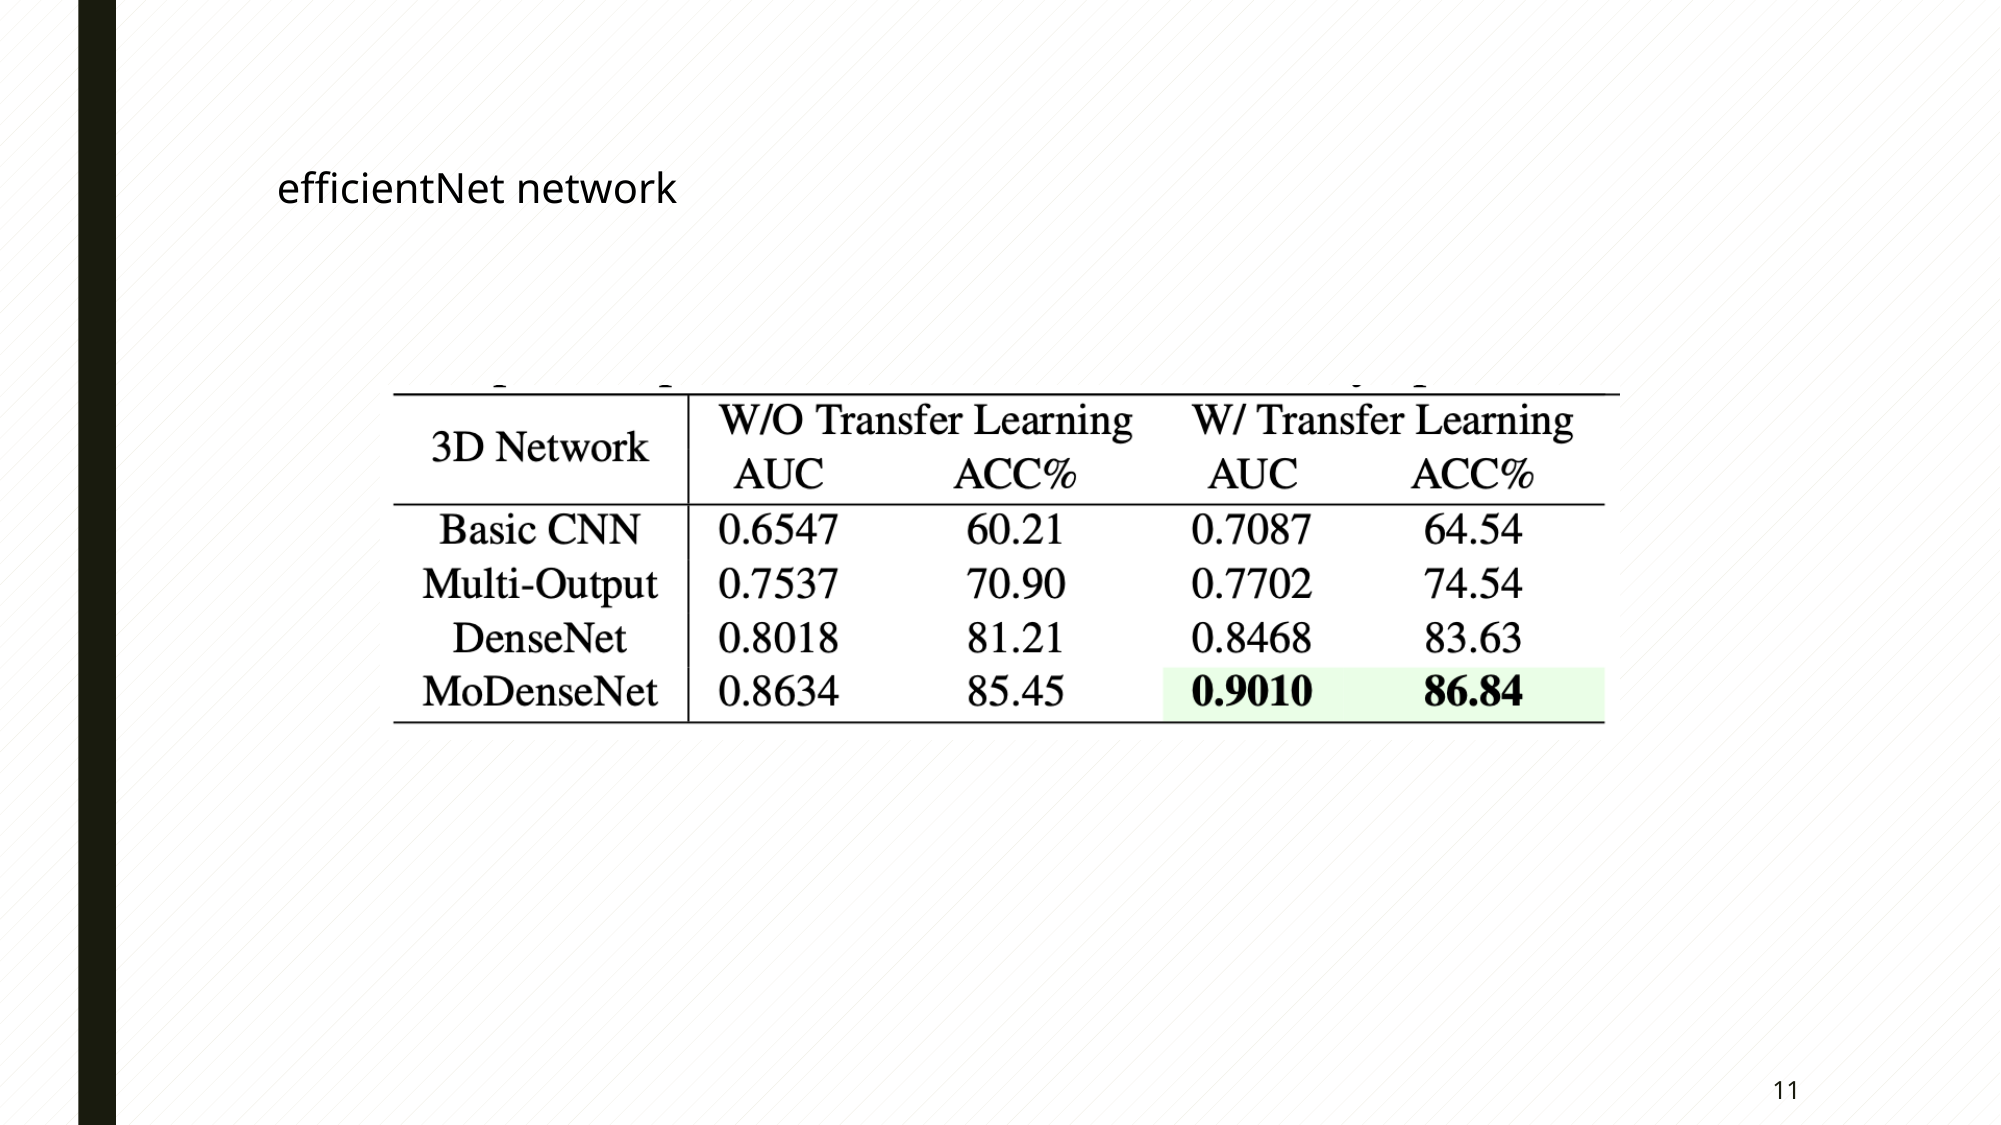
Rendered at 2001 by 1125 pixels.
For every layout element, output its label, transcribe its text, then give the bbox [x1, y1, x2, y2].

slide_number 11 [1553, 1058, 1816, 1125]
text_box efficientNet network [262, 154, 1023, 219]
picture [380, 385, 1620, 740]
